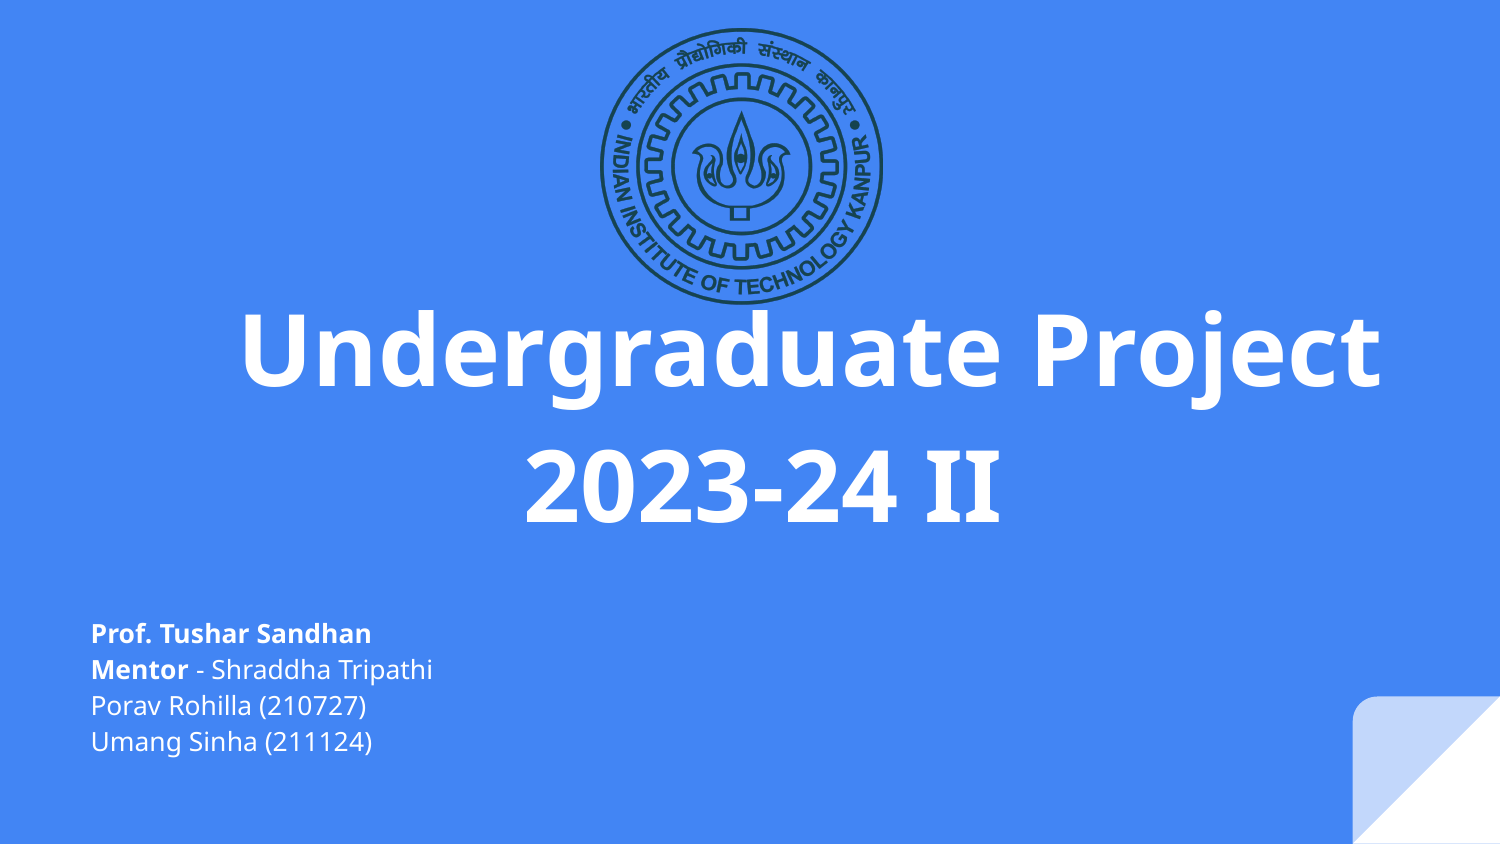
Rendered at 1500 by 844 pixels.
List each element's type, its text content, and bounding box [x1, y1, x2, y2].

subtitle Prof. Tushar Sandhan Mentor - Shraddha Tripathi Porav Rohilla (210727) Umang Sinha (211124) [75, 600, 1425, 776]
title Undergraduate Project 2023-24 II [222, 221, 1500, 568]
picture [600, 27, 883, 305]
